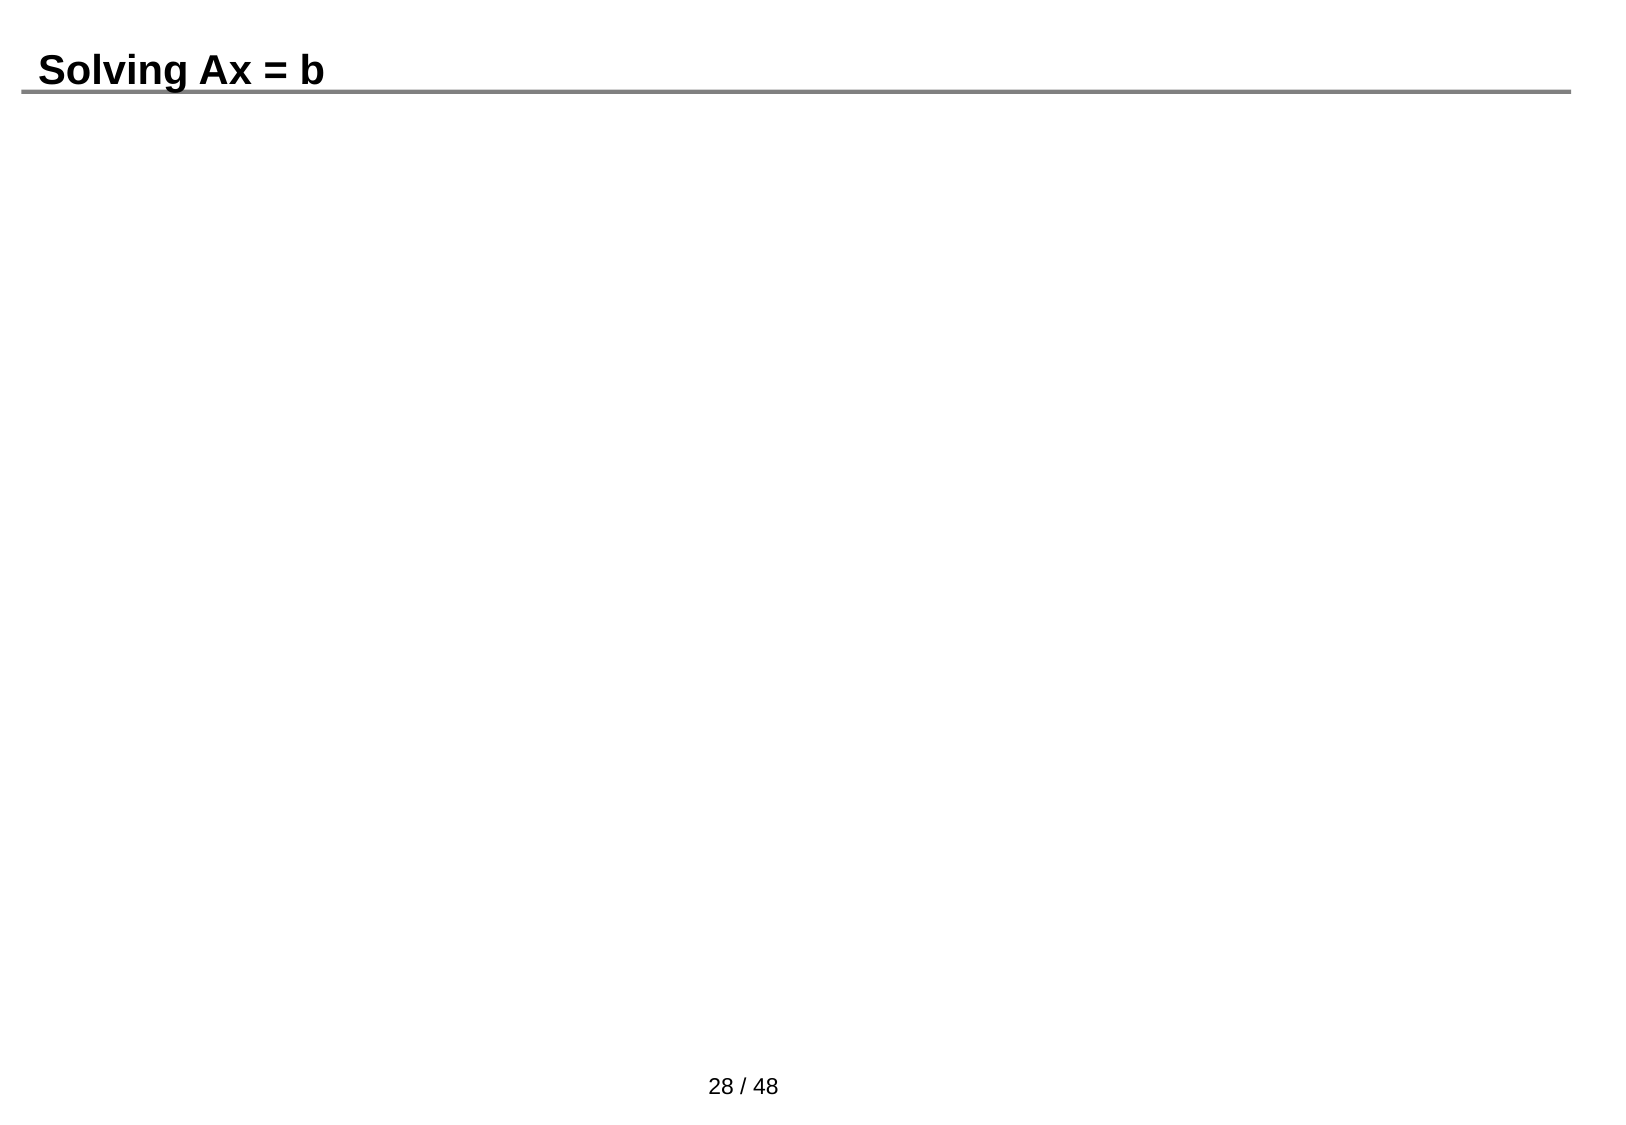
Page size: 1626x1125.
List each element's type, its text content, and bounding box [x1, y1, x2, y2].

title Solving Ax = b [22, 21, 1179, 91]
